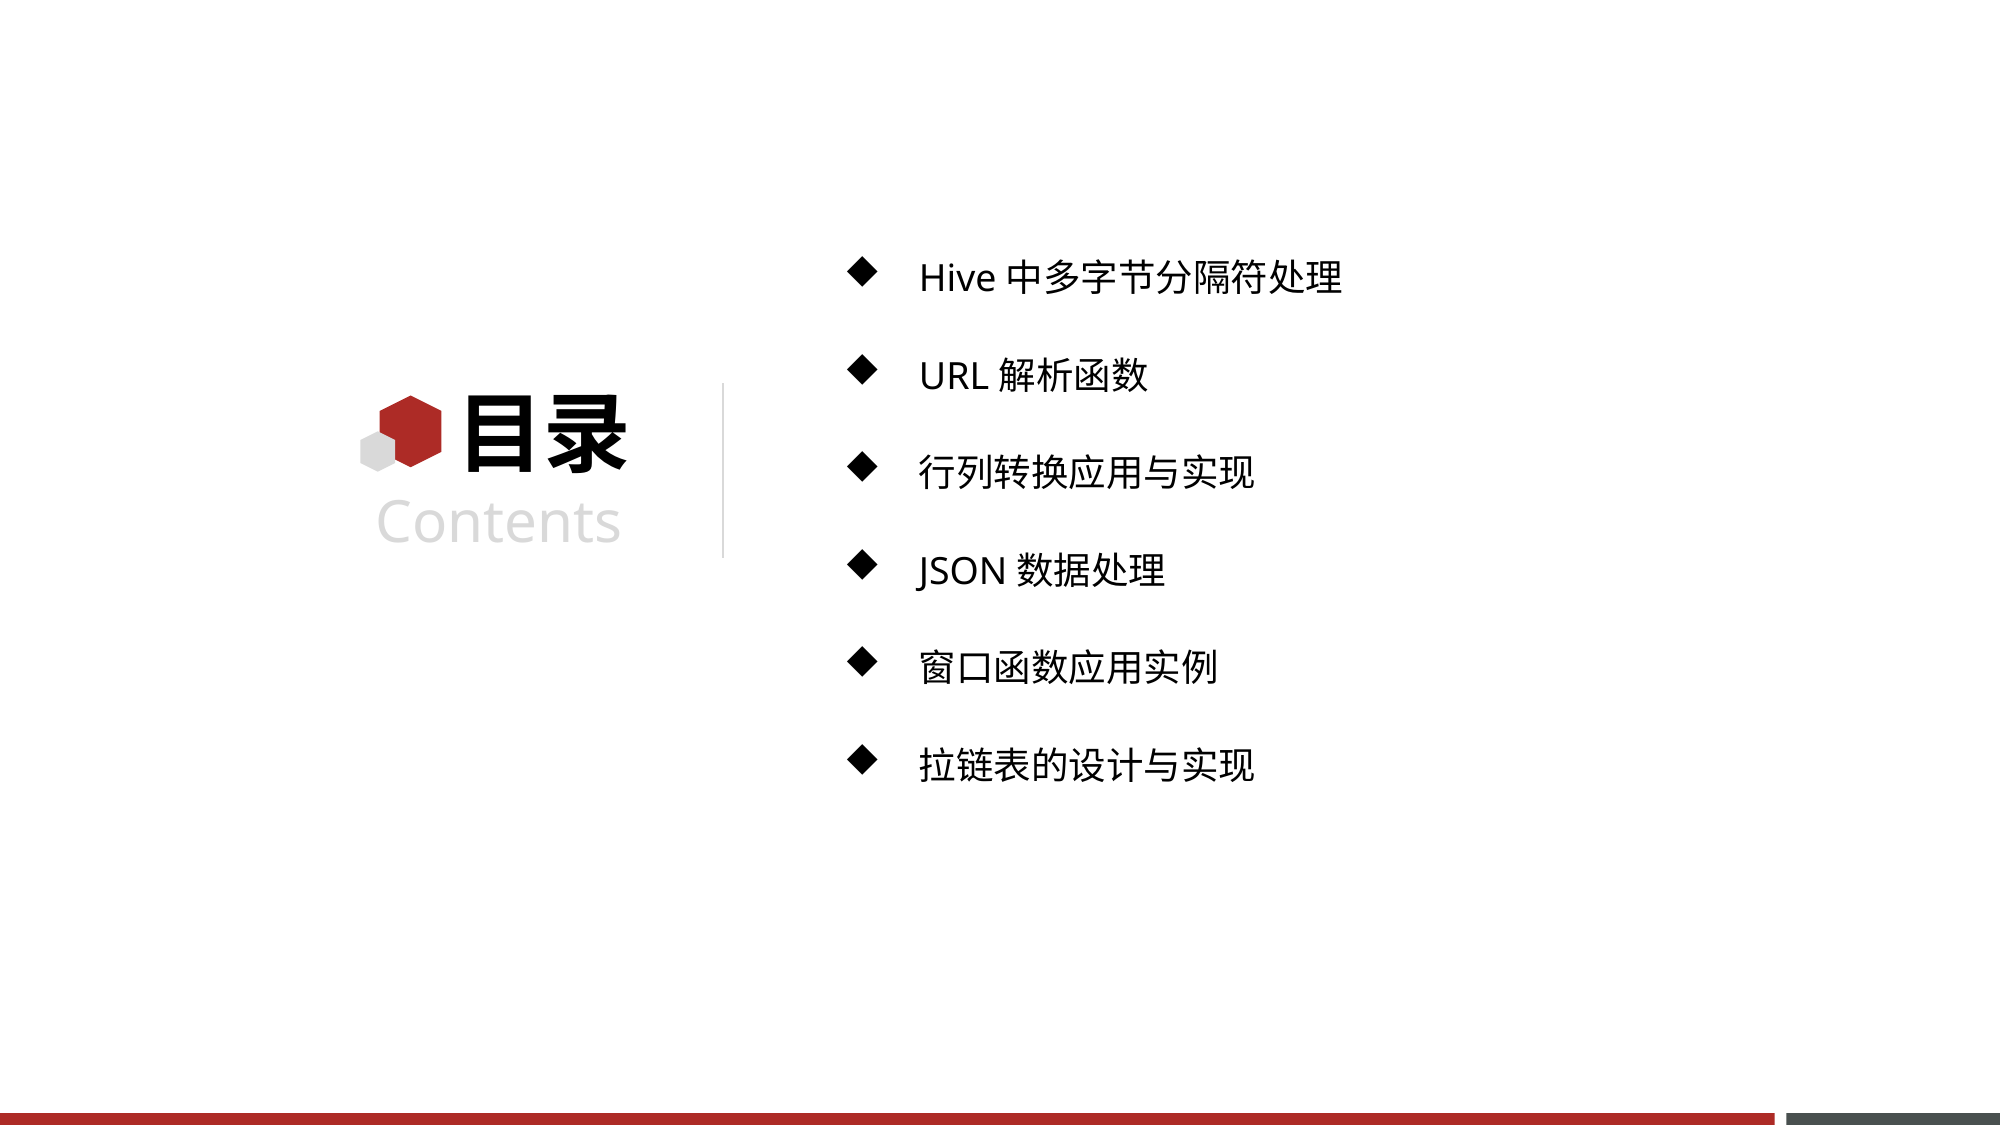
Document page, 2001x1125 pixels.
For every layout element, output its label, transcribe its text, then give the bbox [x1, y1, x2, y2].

list Hive中多字节分隔符处理 URL解析函数 行列转换应用与实现 JSON数据处理 窗口函数应用实例 拉链表的设计与实现 [829, 148, 1810, 848]
